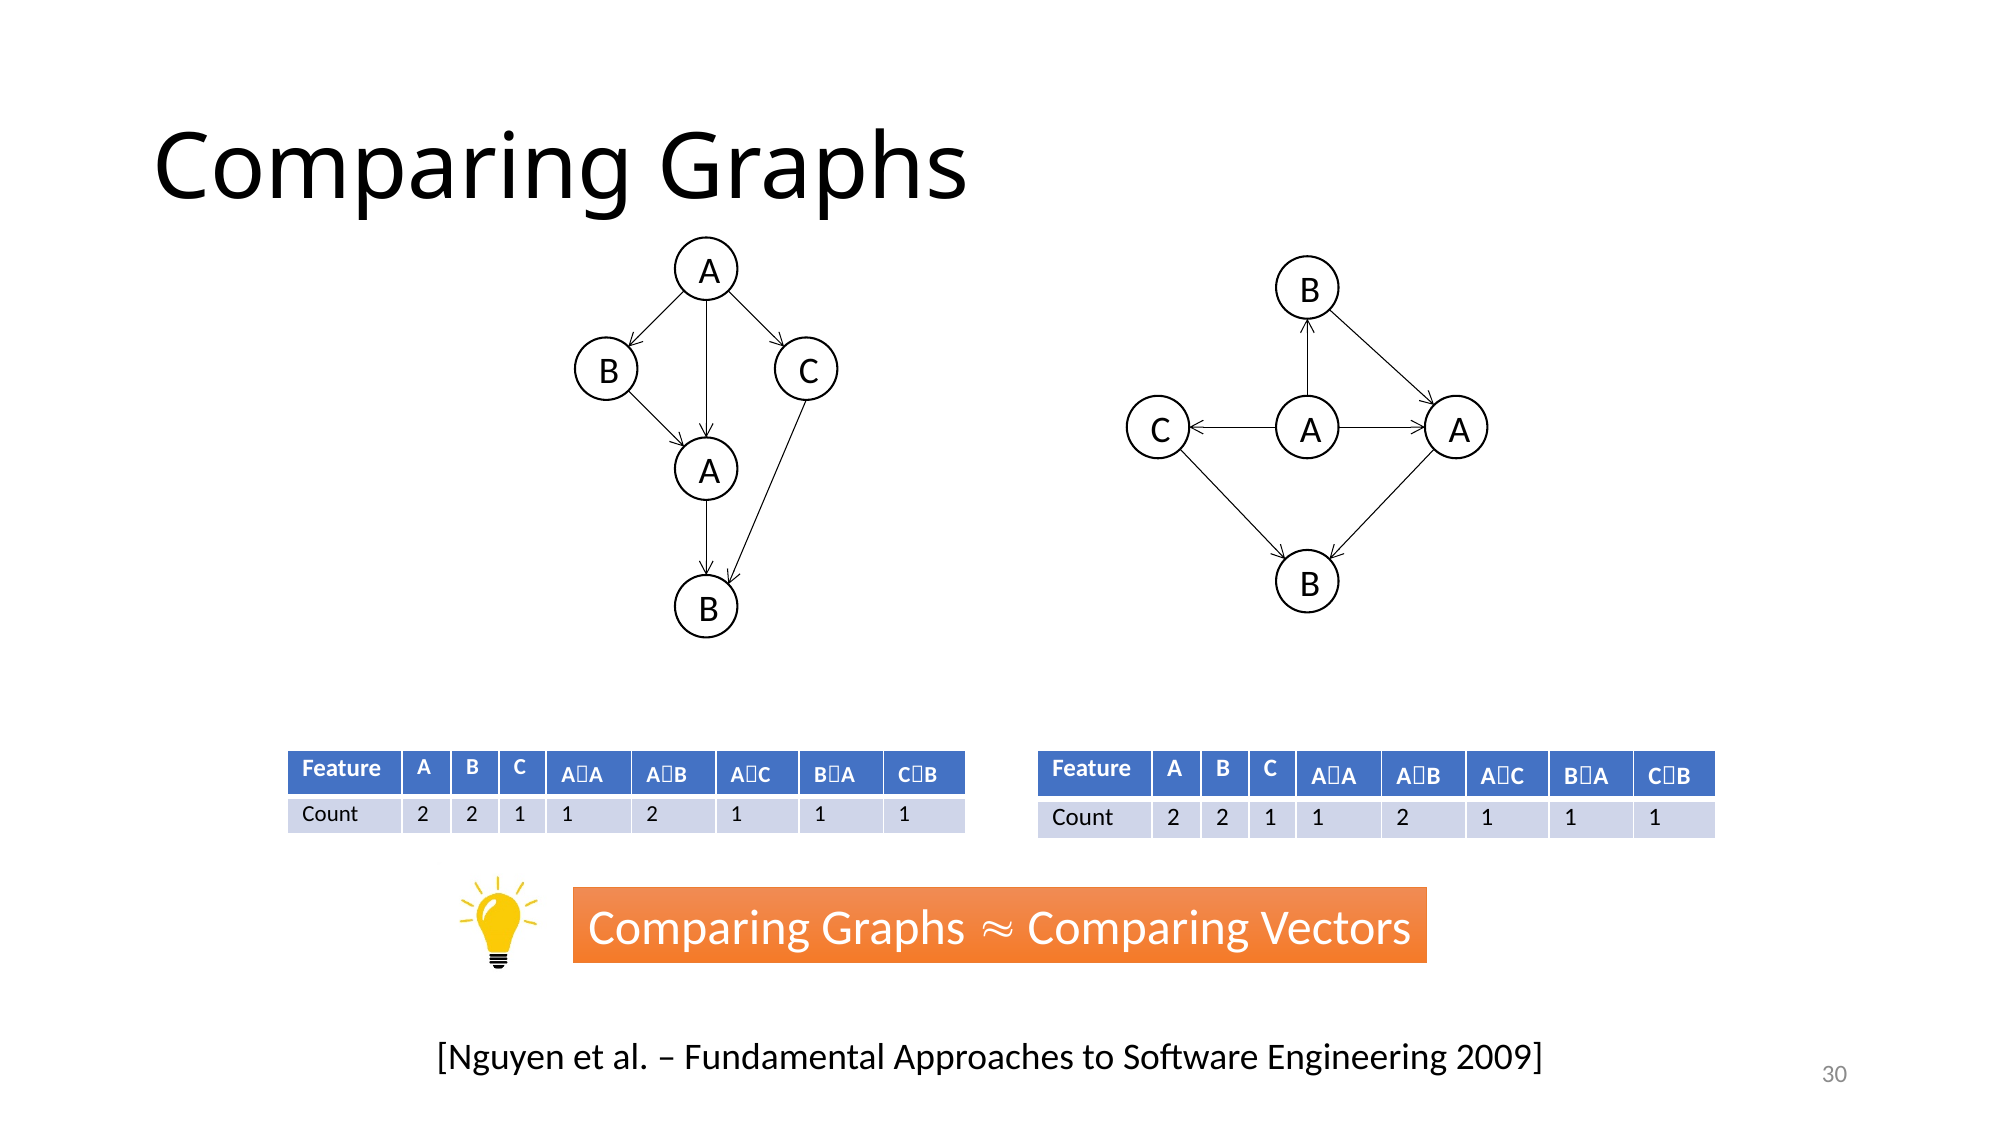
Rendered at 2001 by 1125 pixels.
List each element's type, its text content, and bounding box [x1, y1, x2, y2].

table_cell 1 [1467, 802, 1548, 838]
table_header A [403, 751, 450, 794]
table_header AA [547, 751, 631, 794]
table_cell 2 [452, 799, 498, 833]
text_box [728, 290, 785, 347]
text_box B [673, 574, 739, 639]
table_cell 1 [1550, 802, 1633, 838]
title Comparing Graphs [137, 59, 1863, 278]
table_cell Count [1038, 802, 1151, 838]
table_header BA [800, 751, 883, 794]
table_cell Count [288, 799, 401, 833]
table_cell 1 [800, 799, 883, 833]
table_cell 2 [1202, 802, 1248, 838]
text_box Comparing Graphs  Comparing Vectors [573, 887, 1427, 963]
table_cell 1 [1297, 802, 1381, 838]
text_box C [773, 336, 839, 401]
table_cell 1 [1250, 802, 1295, 838]
table_cell 2 [1153, 802, 1200, 838]
text_box C [1125, 394, 1191, 460]
text_box B [1275, 255, 1340, 320]
text_box A [1423, 394, 1489, 460]
table_cell 1 [500, 799, 545, 833]
table_cell 1 [547, 799, 631, 833]
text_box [1329, 449, 1435, 560]
text_box A [673, 436, 728, 501]
slide_number 30 [1412, 1042, 1863, 1103]
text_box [628, 290, 685, 347]
table_header Feature [288, 751, 401, 794]
table_header AC [1467, 751, 1548, 796]
text_box B [573, 336, 639, 401]
table_header C [1250, 751, 1295, 796]
table_cell 2 [403, 799, 450, 833]
table_header AC [717, 751, 798, 794]
table_header AB [1382, 751, 1465, 796]
table_header CB [1634, 751, 1715, 796]
picture [437, 862, 559, 988]
table_cell 1 [1634, 802, 1715, 838]
table_cell 2 [632, 799, 715, 833]
table_header Feature [1038, 751, 1151, 796]
text_box A [1275, 394, 1340, 460]
table_header B [1202, 751, 1248, 796]
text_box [628, 390, 685, 447]
table_header A [1153, 751, 1200, 796]
text_box A [673, 236, 739, 301]
table_header BA [1550, 751, 1633, 796]
text_box [Nguyen et al. – Fundamental Approaches to Software Engineering 2009] [421, 1024, 1560, 1085]
table_header AA [1297, 751, 1381, 796]
table_header AB [632, 751, 715, 794]
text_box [728, 399, 807, 585]
text_box B [1275, 548, 1340, 614]
table_cell 2 [1382, 802, 1465, 838]
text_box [1180, 449, 1286, 560]
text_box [1329, 309, 1435, 406]
table_header B [452, 751, 498, 794]
table_cell 1 [884, 799, 965, 833]
table_header C [500, 751, 545, 794]
table_header CB [884, 751, 965, 794]
table_cell 1 [717, 799, 798, 833]
